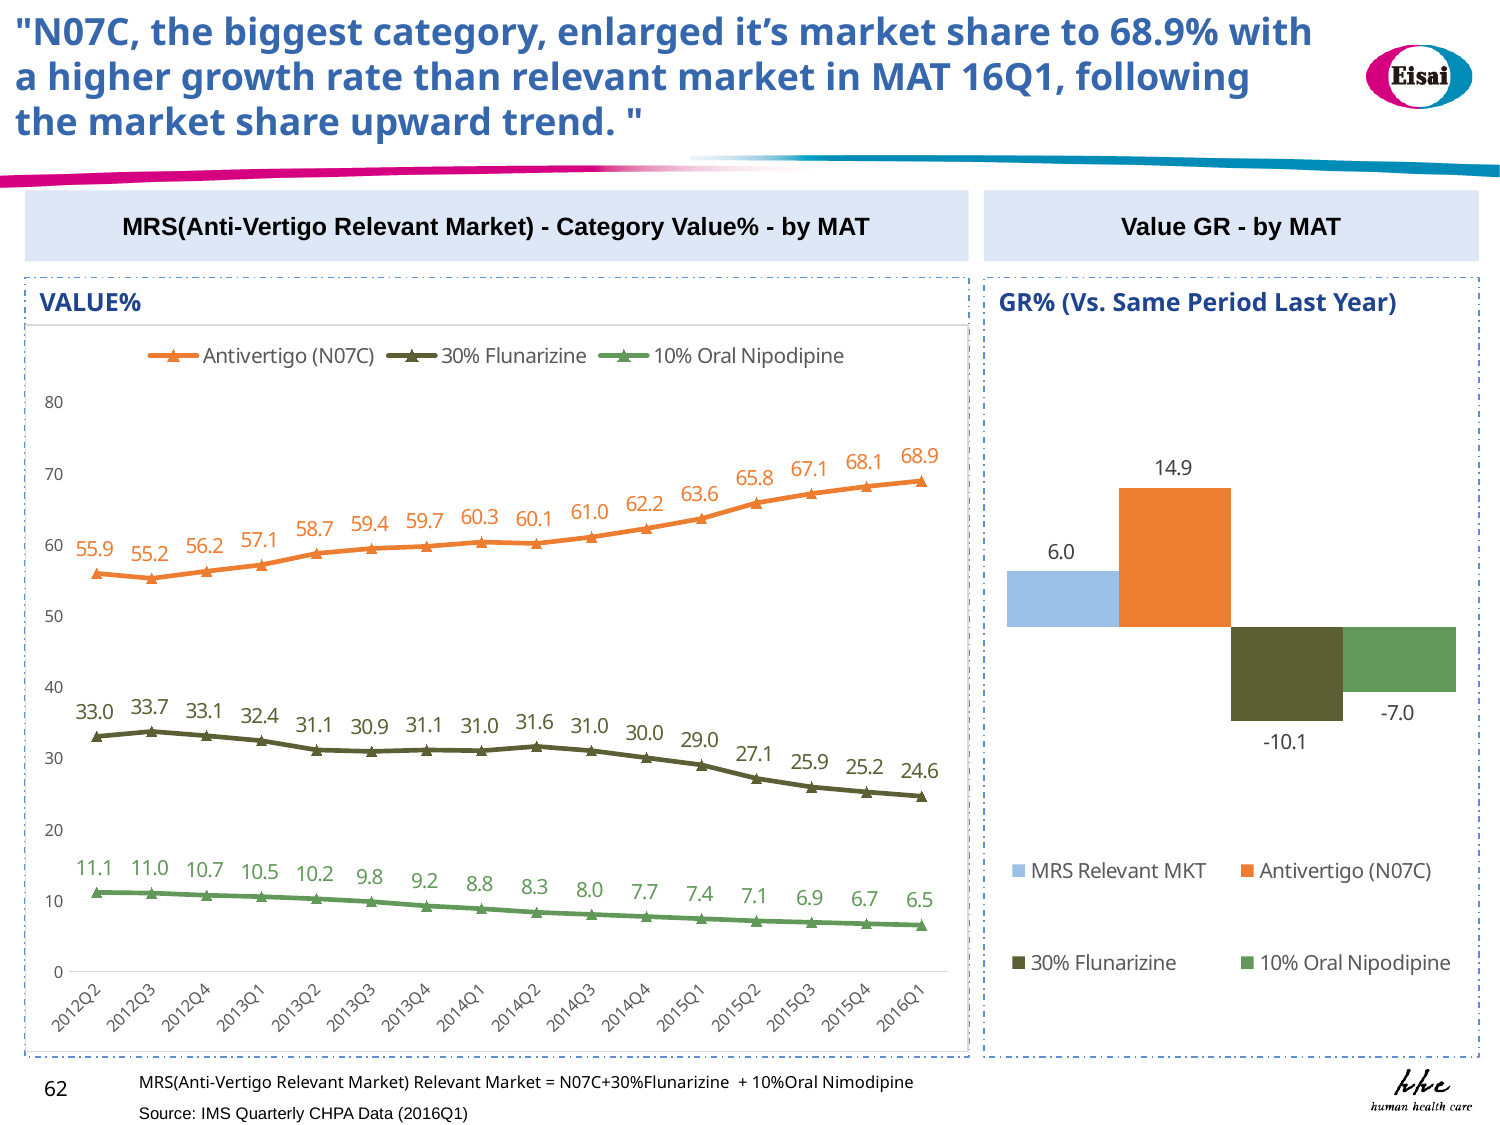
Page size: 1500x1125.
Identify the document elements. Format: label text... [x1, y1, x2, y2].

list MRS(Anti-Vertigo Relevant Market) Relevant Market = N07C+30%Flunarizine + 10%Oral Nimodipine [123, 1068, 1372, 1095]
picture [1366, 45, 1450, 110]
slide_number 62 [29, 1069, 123, 1110]
text_box Value GR - by MAT [983, 190, 1479, 262]
picture [1372, 1069, 1473, 1111]
picture [1424, 83, 1473, 110]
chart [983, 323, 1480, 1053]
text_box MRS(Anti-Vertigo Relevant Market) - Category Value% - by MAT [24, 190, 969, 262]
text_box [24, 277, 969, 323]
picture [1436, 45, 1473, 70]
text_box Source: IMS Quarterly CHPA Data (2016Q1) [123, 1095, 1372, 1125]
list "N07C, the biggest category, enlarged it’s market share to 68.9% with a higher growth rate than relevant market in MAT 16Q1, following the market share upward trend. " [0, 0, 1337, 150]
chart [24, 323, 970, 1053]
text_box [983, 277, 1479, 323]
picture [0, 152, 1500, 191]
